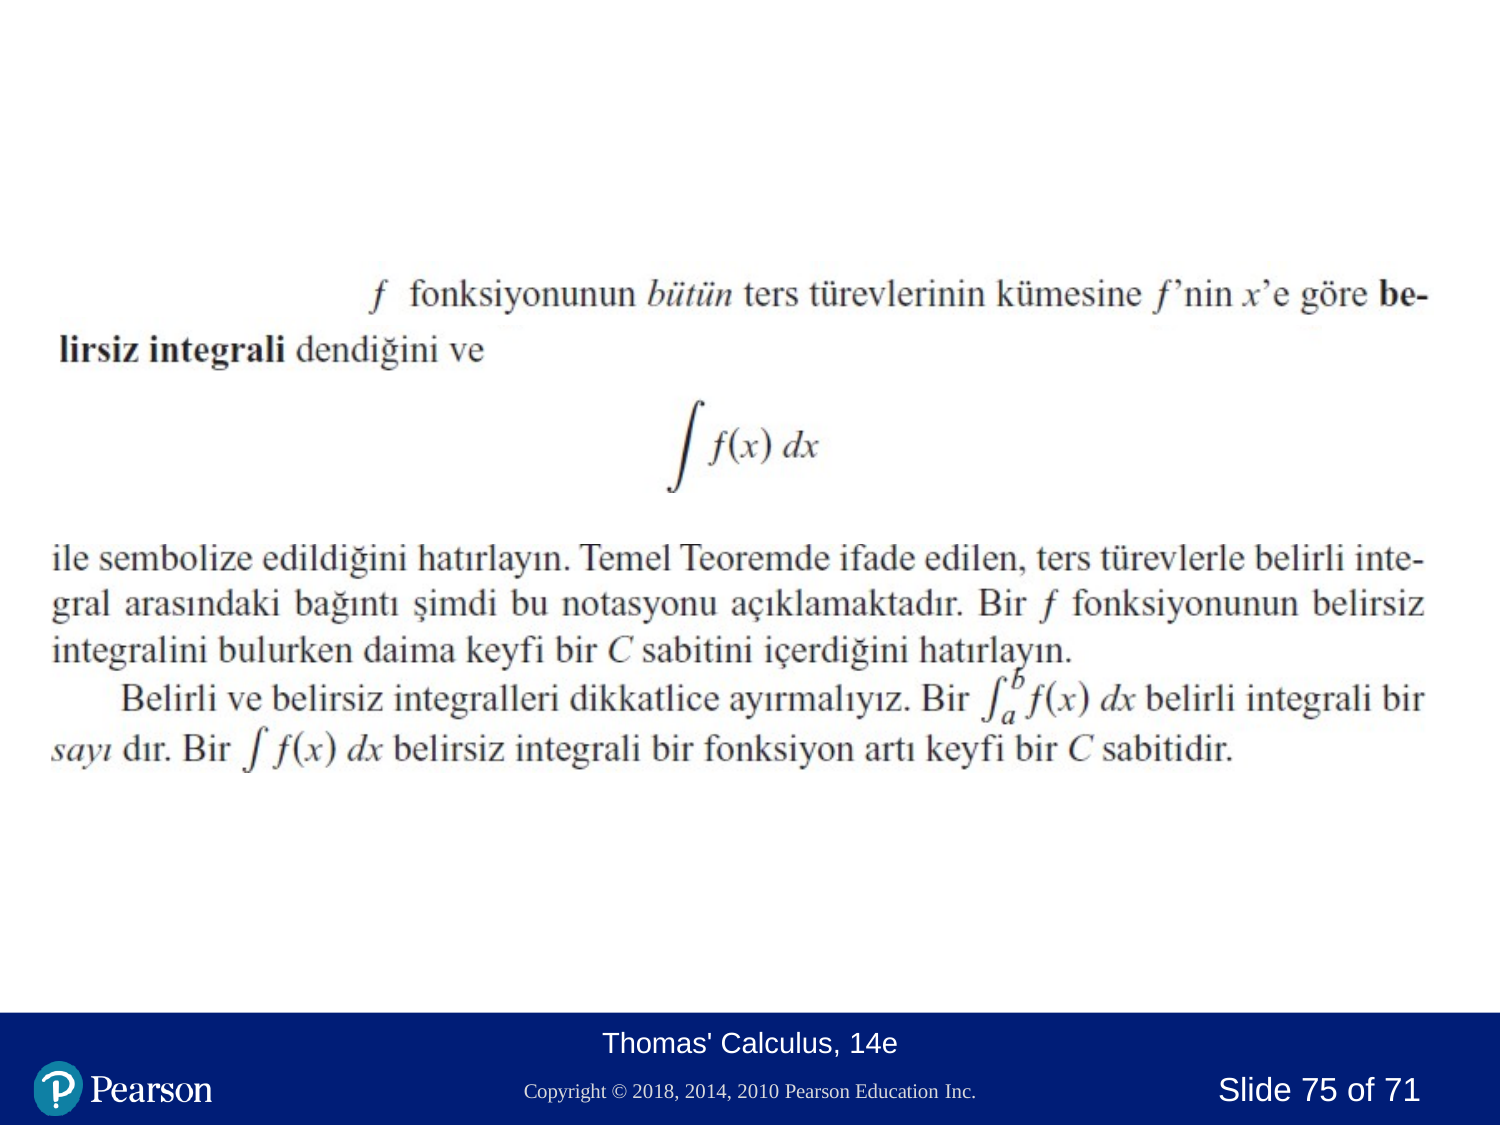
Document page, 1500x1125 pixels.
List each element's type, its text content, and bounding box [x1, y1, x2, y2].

text_box [50, 544, 1426, 773]
picture [33, 1061, 212, 1116]
slide_number Slide 100 of 71 [1216, 1069, 1443, 1125]
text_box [59, 261, 1435, 493]
footer Thomas' Calculus, 14e Copyright © 2018, 2014, 2010 Pearson Education Inc. [519, 1024, 978, 1125]
